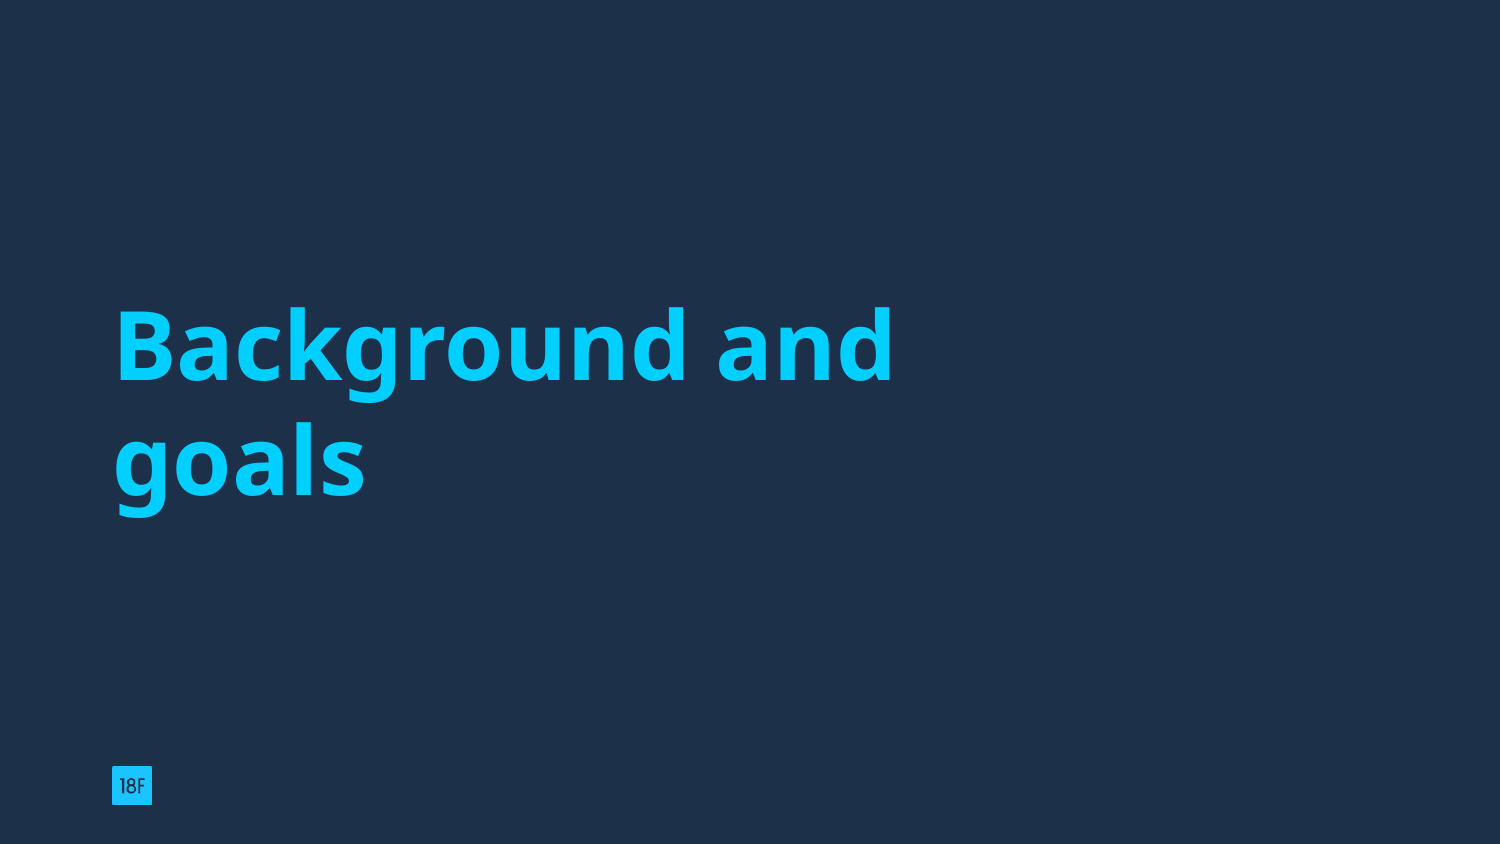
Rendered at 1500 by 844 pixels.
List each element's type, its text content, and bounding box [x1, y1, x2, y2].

list Background and goals [108, 317, 1169, 481]
picture [112, 766, 152, 805]
